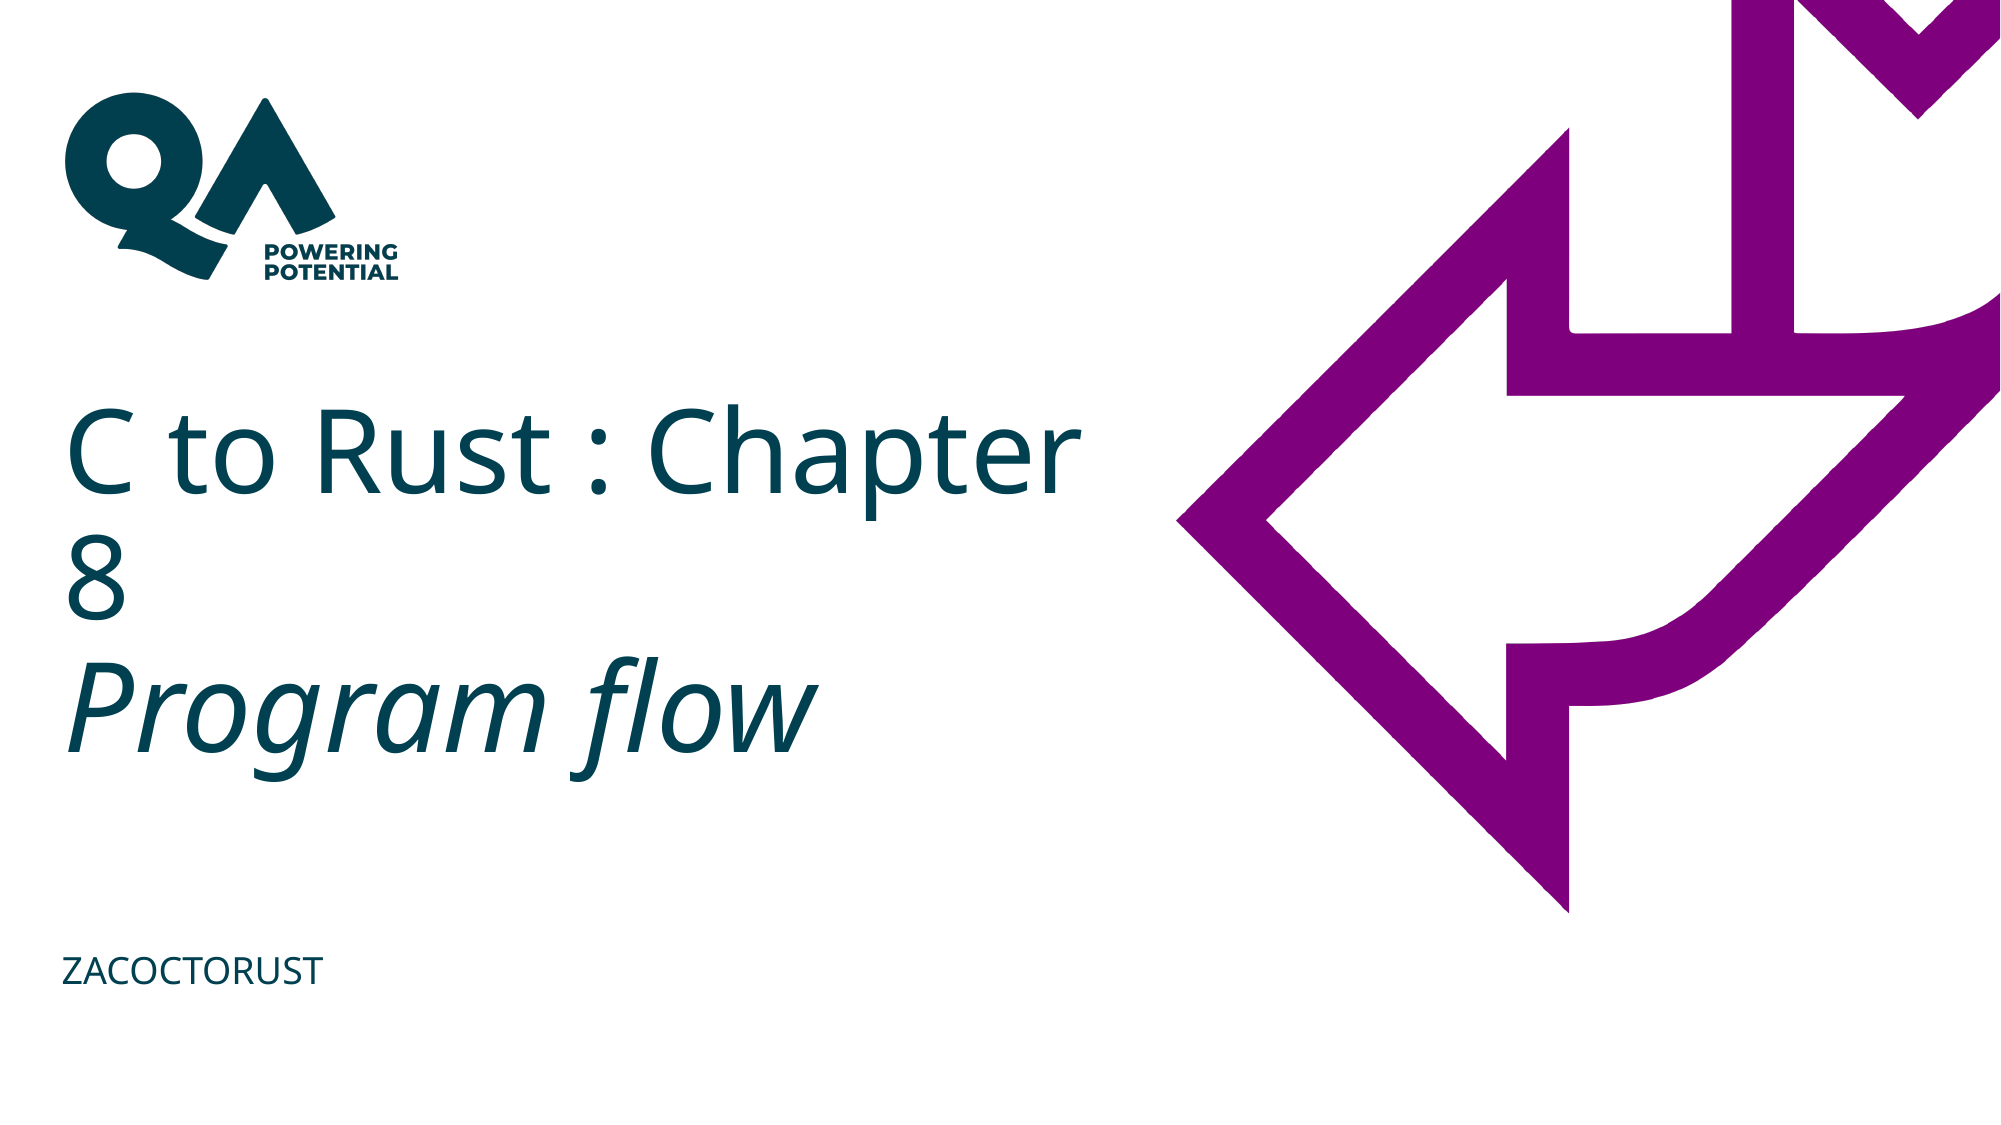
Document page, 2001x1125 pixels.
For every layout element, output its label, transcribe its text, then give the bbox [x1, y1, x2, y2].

picture [1164, 0, 2001, 925]
title C to Rust : Chapter 8 Program flow [63, 381, 1146, 780]
list ZACOCTORUST [61, 946, 1146, 1059]
picture [13, 49, 447, 314]
